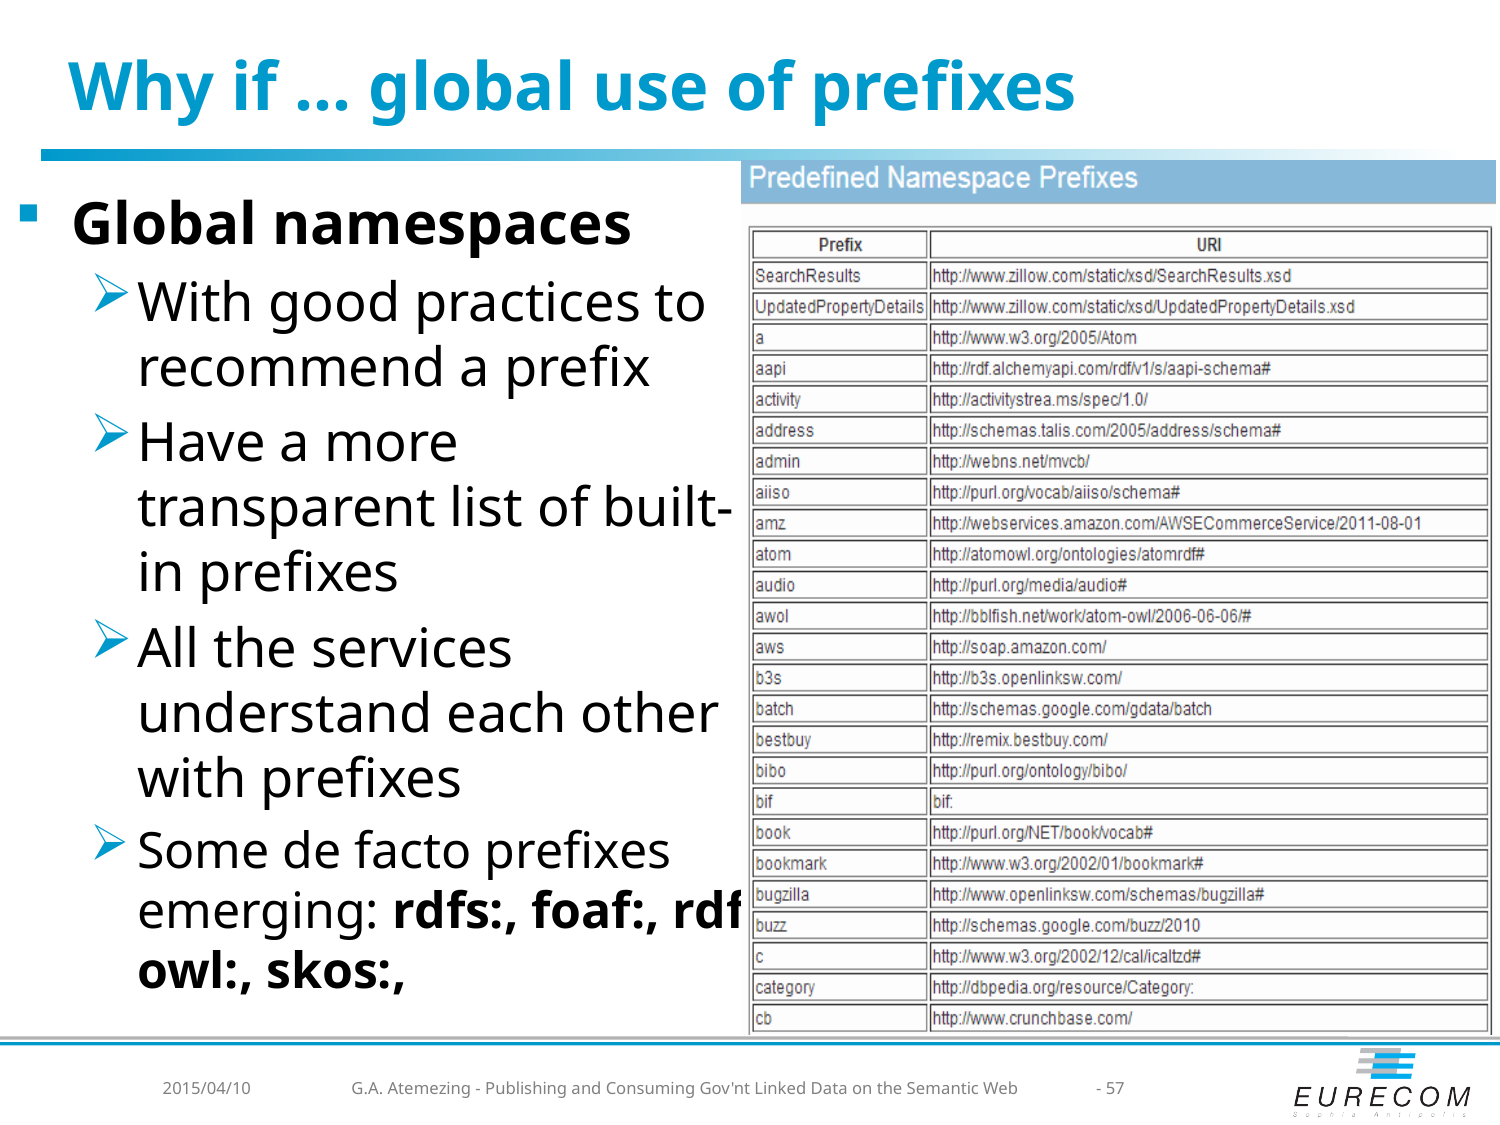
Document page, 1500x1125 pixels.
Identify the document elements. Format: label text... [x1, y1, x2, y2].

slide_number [147, 1070, 325, 1103]
footer G.A. Atemezing - Publishing and Consuming Gov'nt Linked Data on the Semantic Web [336, 1070, 1069, 1107]
picture [741, 160, 1496, 1036]
title Why if … global use of prefixes [52, 30, 1460, 138]
slide_number - 57 [1080, 1070, 1200, 1103]
list Global namespaces With good practices to recommend a prefix Have a more transparent list of built-in prefixes All the services understand each other with prefixes Some de facto prefixes emerging: rdfs:, foaf:, rdf: owl:, skos:, [0, 178, 735, 1018]
picture [1293, 1048, 1477, 1118]
